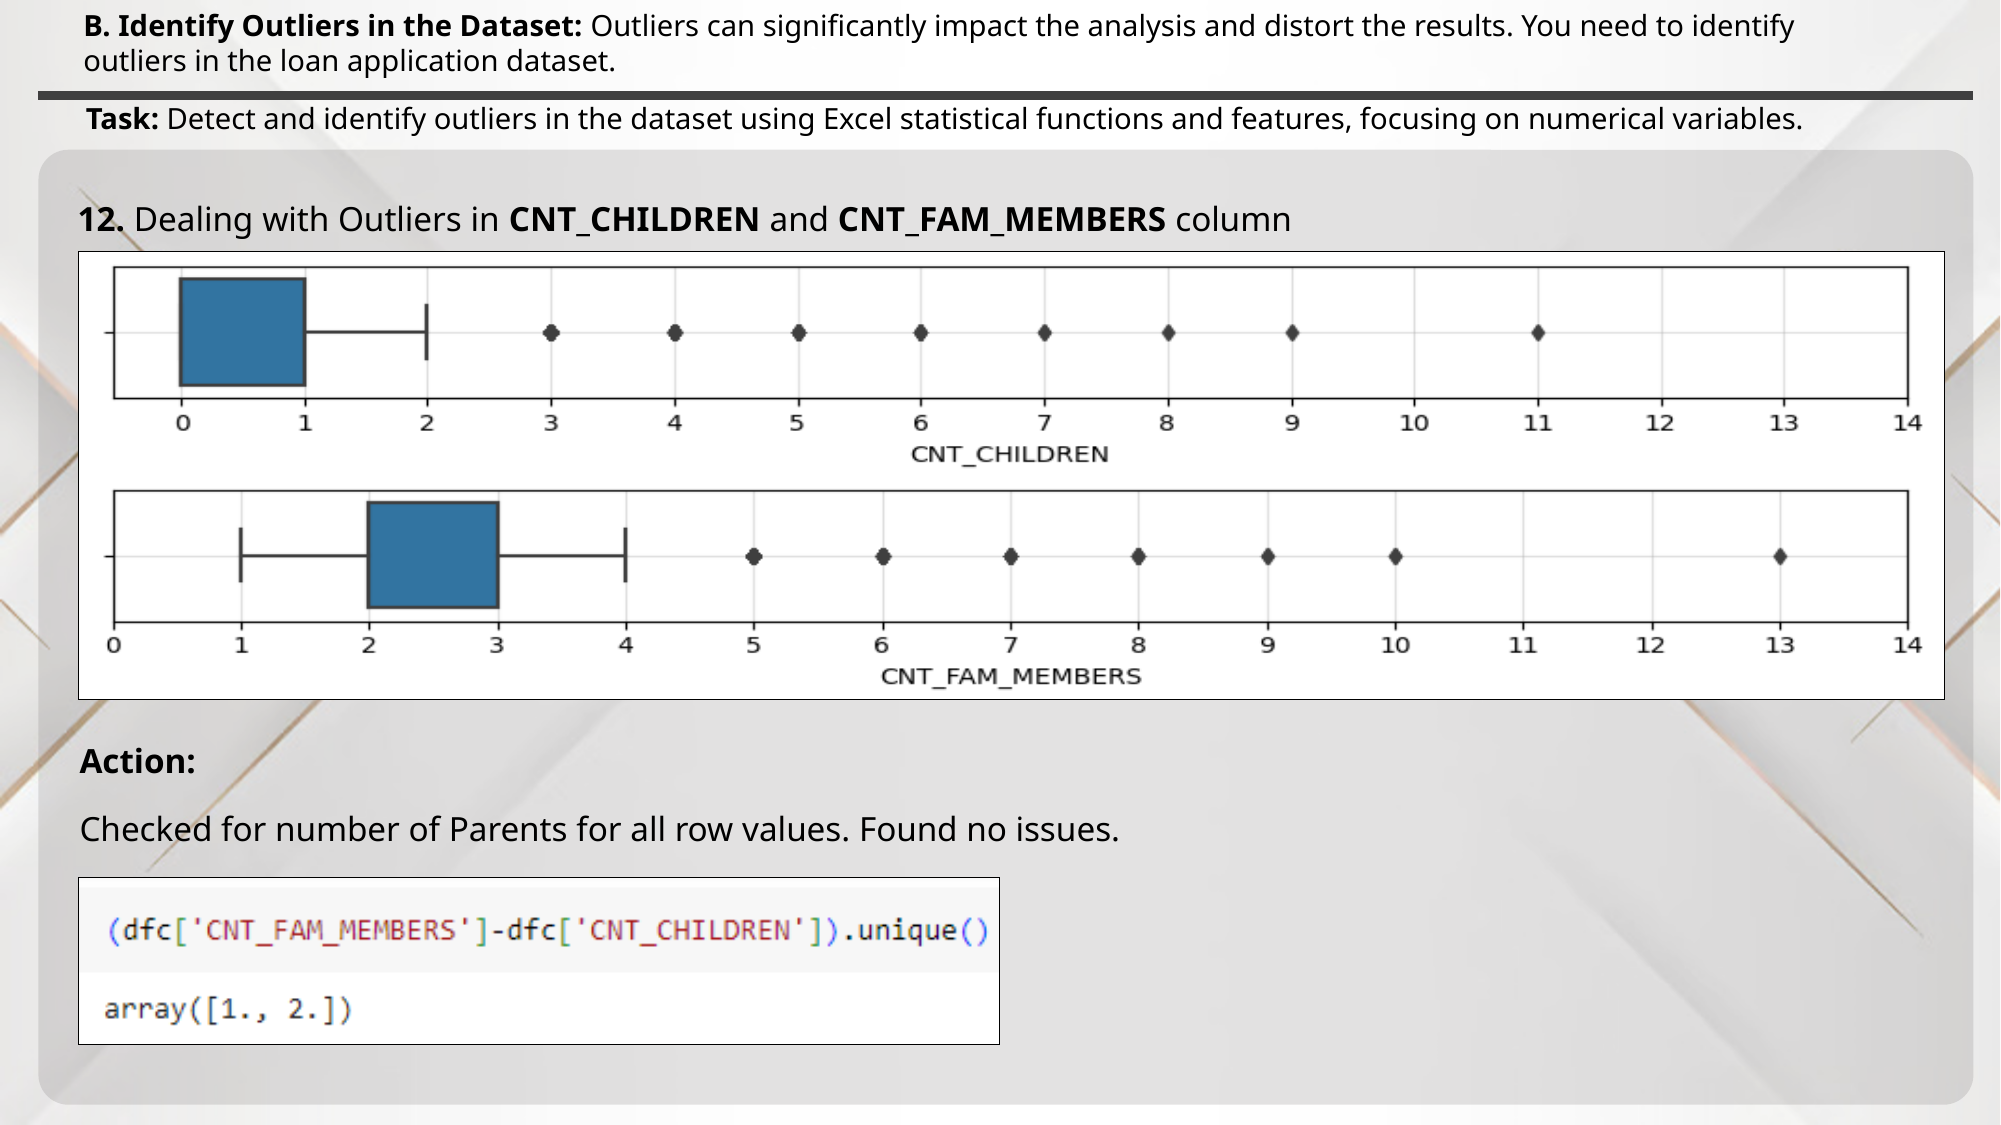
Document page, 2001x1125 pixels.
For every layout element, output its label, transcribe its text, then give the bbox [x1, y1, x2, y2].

text_box B. Identify Outliers in the Dataset: Outliers can significantly impact the analysis and distort the results. You need to identify outliers in the loan application dataset. [68, 0, 1917, 85]
picture [0, 0, 2001, 1125]
text_box Checked for number of Parents for all row values. Found no issues. [64, 800, 1945, 856]
text_box [37, 148, 1975, 1106]
text_box Task: Detect and identify outliers in the dataset using Excel statistical functions and features, focusing on numerical variables. [71, 100, 1917, 144]
text_box 12. Dealing with Outliers in CNT_CHILDREN and CNT_FAM_MEMBERS column [63, 190, 1945, 246]
text_box Action: [64, 732, 212, 788]
